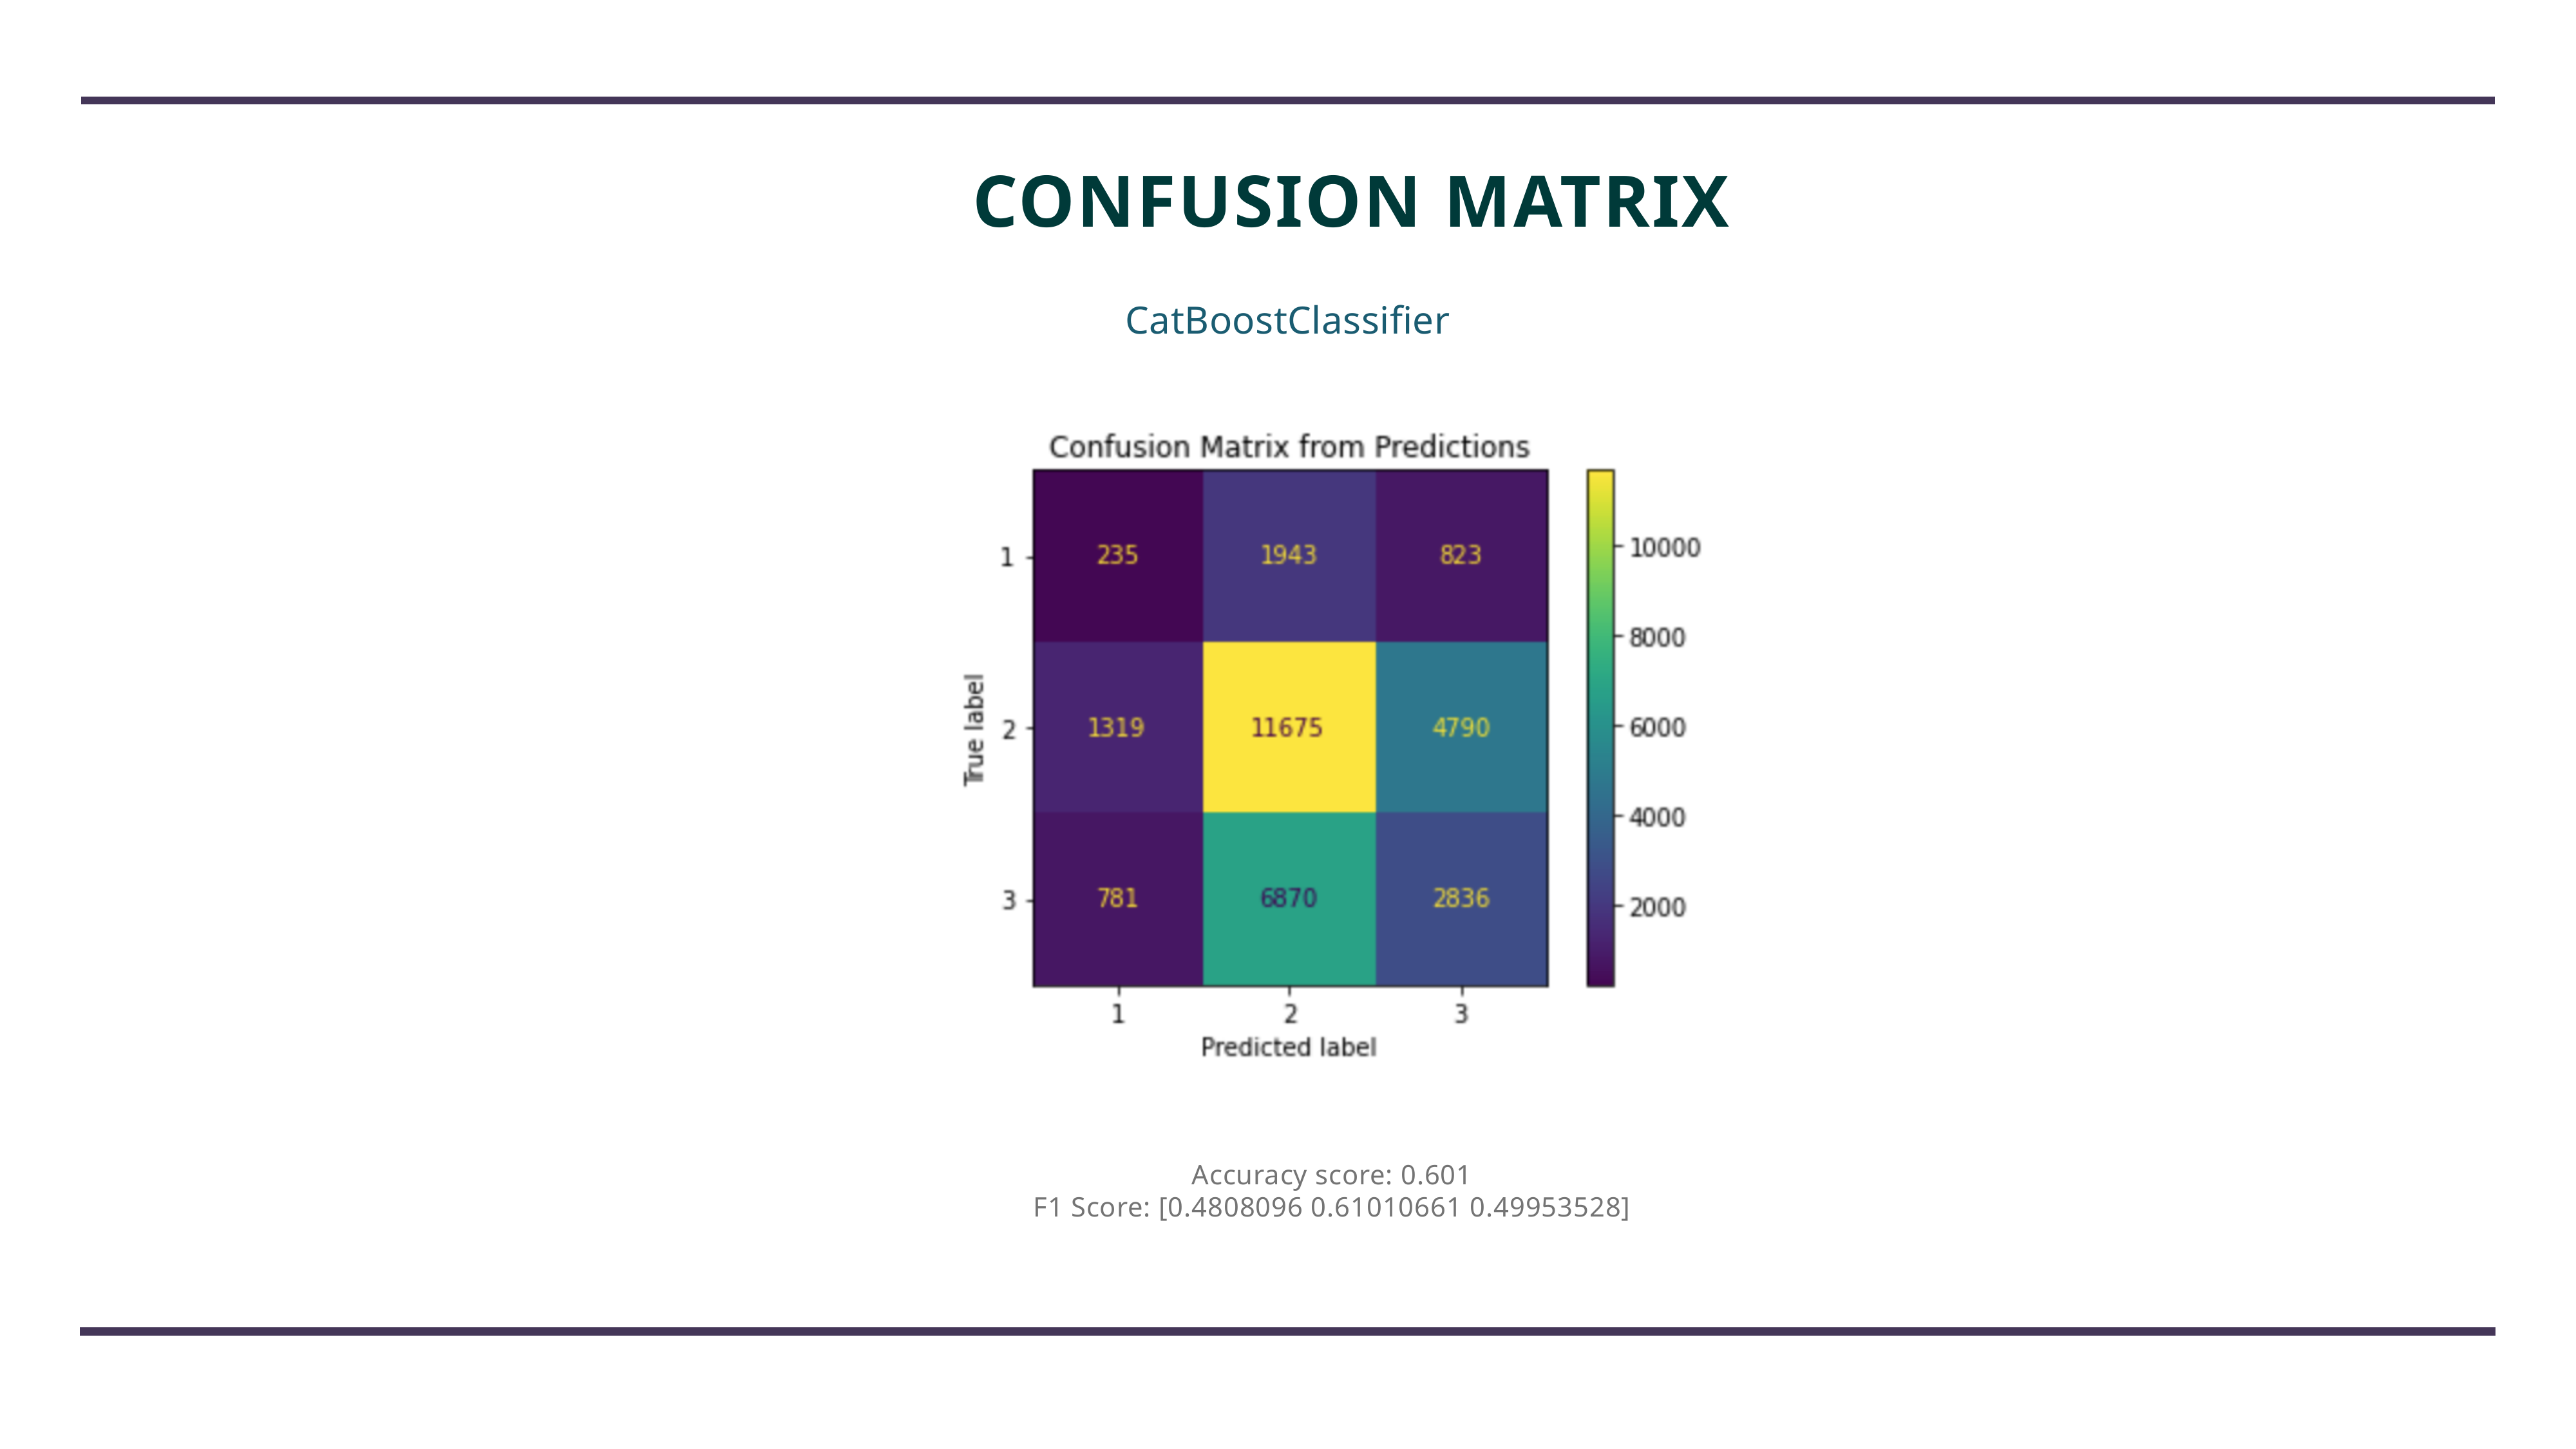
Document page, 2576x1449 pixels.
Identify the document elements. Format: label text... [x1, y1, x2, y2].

picture [952, 417, 1712, 1066]
title Confusion Matrix [294, 133, 2430, 262]
text_box Accuracy score: 0.601 F1 Score: [0.4808096 0.61010661 0.49953528] [928, 1152, 1737, 1227]
text_box CatBoostClassifier [1120, 290, 1456, 347]
